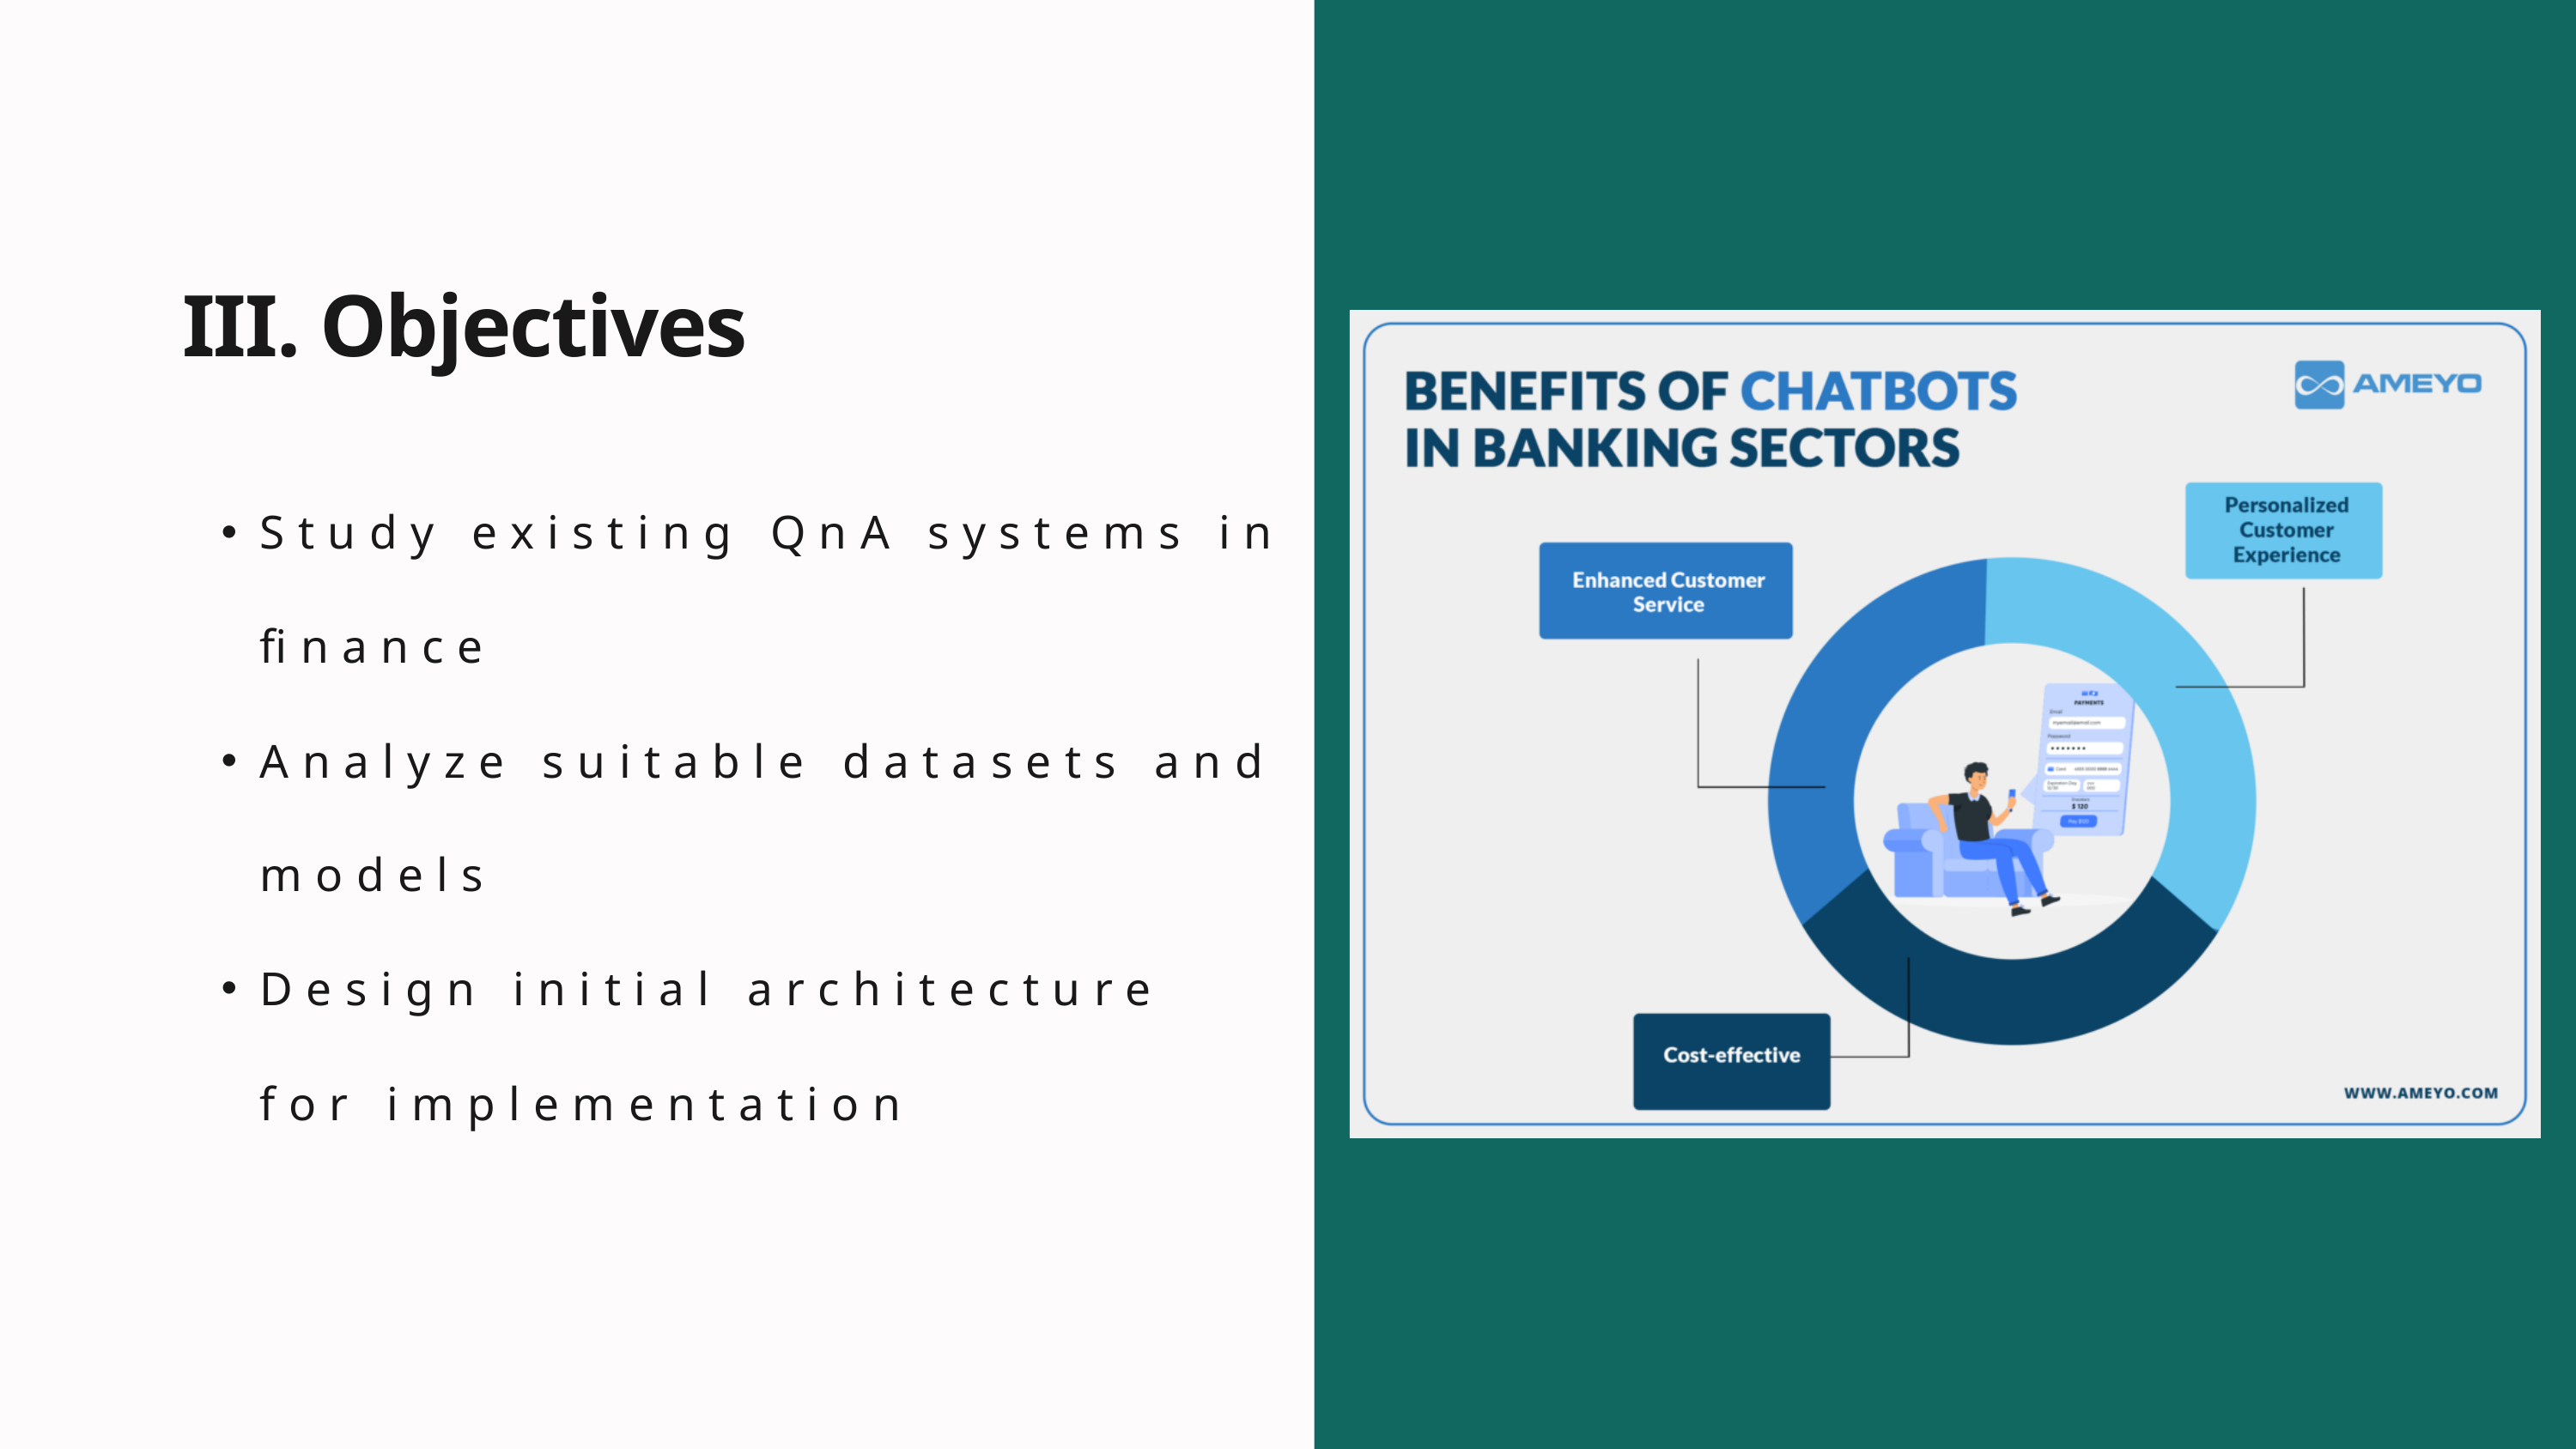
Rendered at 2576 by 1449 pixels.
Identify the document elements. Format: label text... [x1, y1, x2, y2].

text_box Study existing QnA systems in finance Analyze suitable datasets and models Design initial architecture for implementation [182, 444, 1288, 1244]
text_box III. Objectives [182, 254, 1288, 444]
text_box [1314, 0, 2576, 1449]
